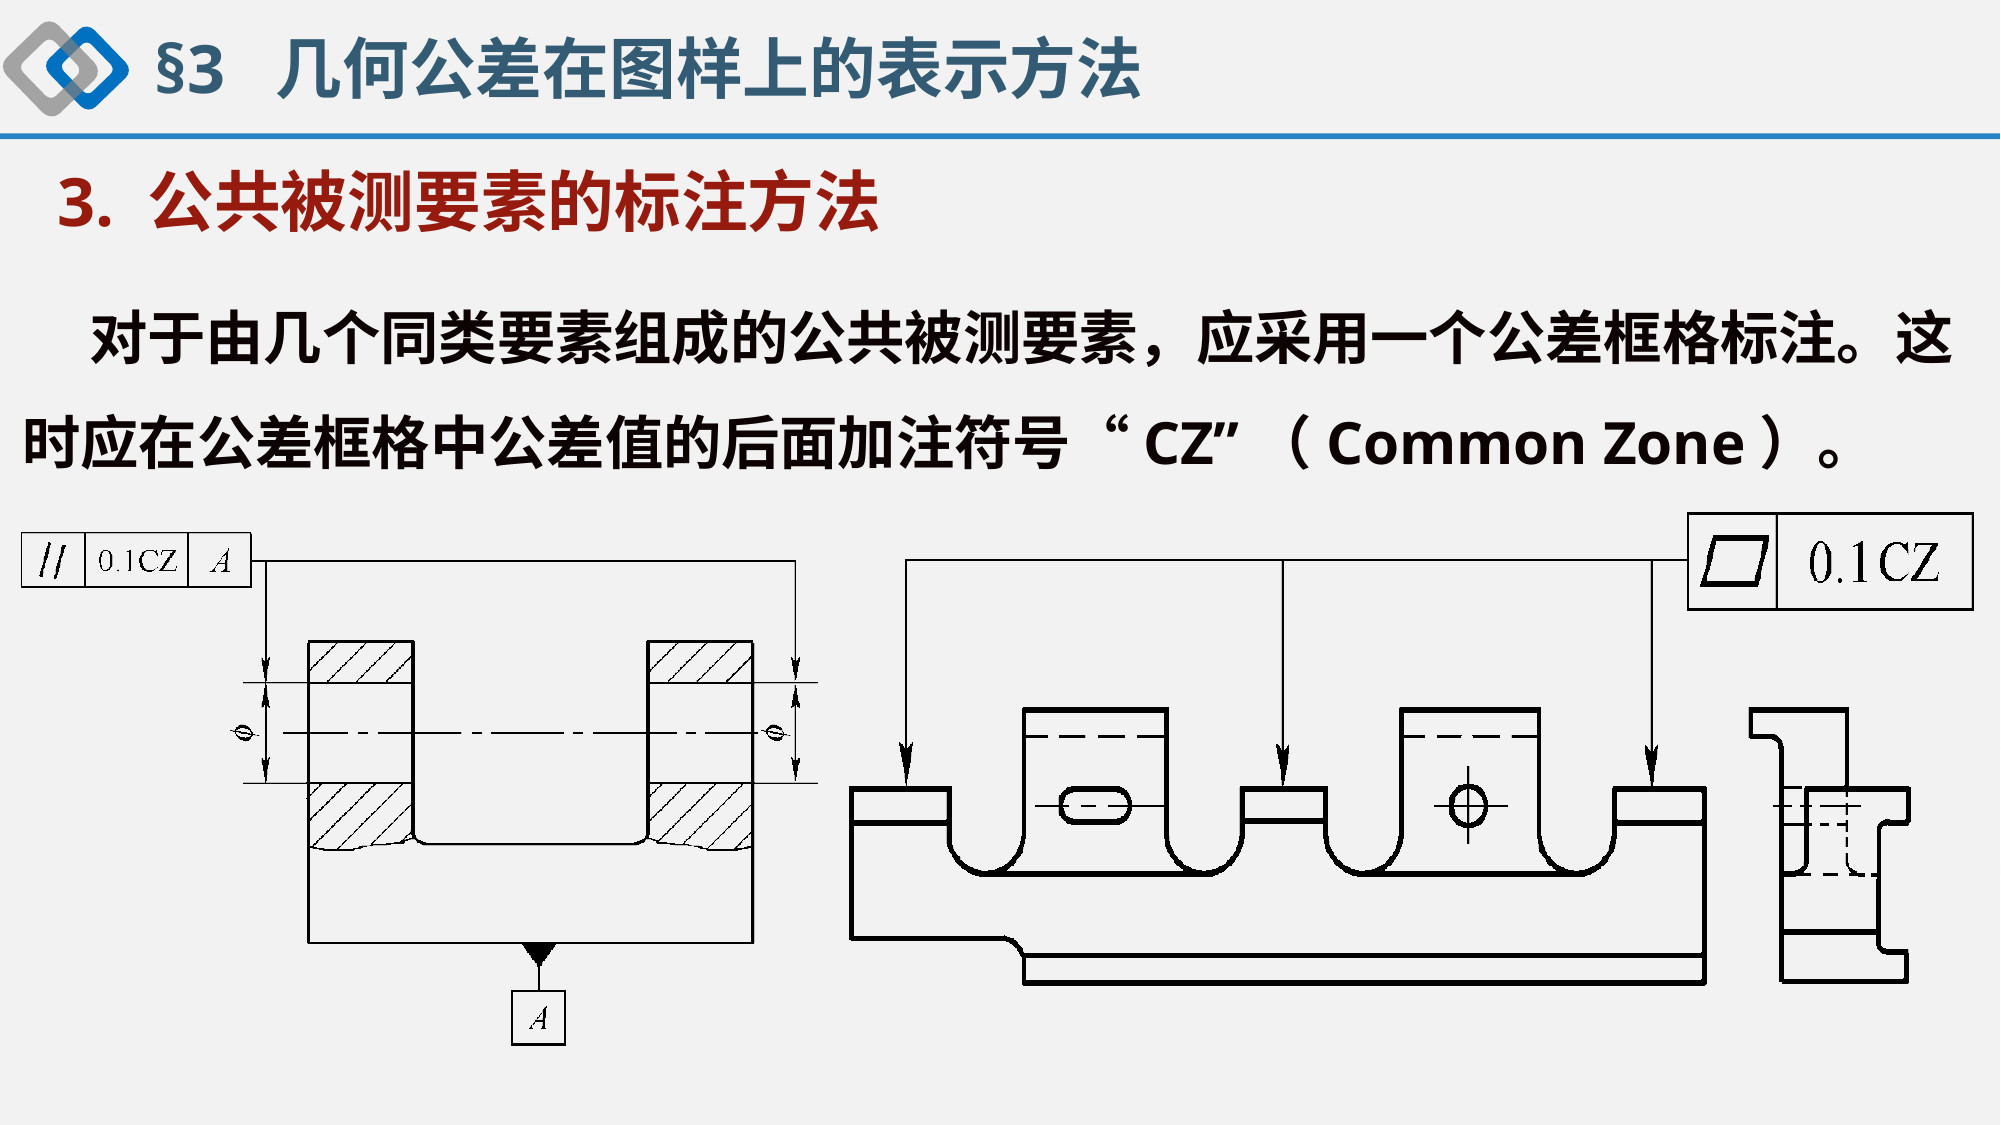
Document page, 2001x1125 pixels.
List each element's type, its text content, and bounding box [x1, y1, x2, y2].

picture [14, 528, 823, 1048]
text_box §3 几何公差在图样上的表示方法 [139, 18, 1510, 115]
picture [842, 505, 1978, 993]
list 3. 公共被测要素的标注方法 对于由几个同类要素组成的公共被测要素，应采用一个公差框格标注。这时应在公差框格中公差值的后面加注符号“CZ”（Common Zone）。 [22, 168, 1965, 1041]
